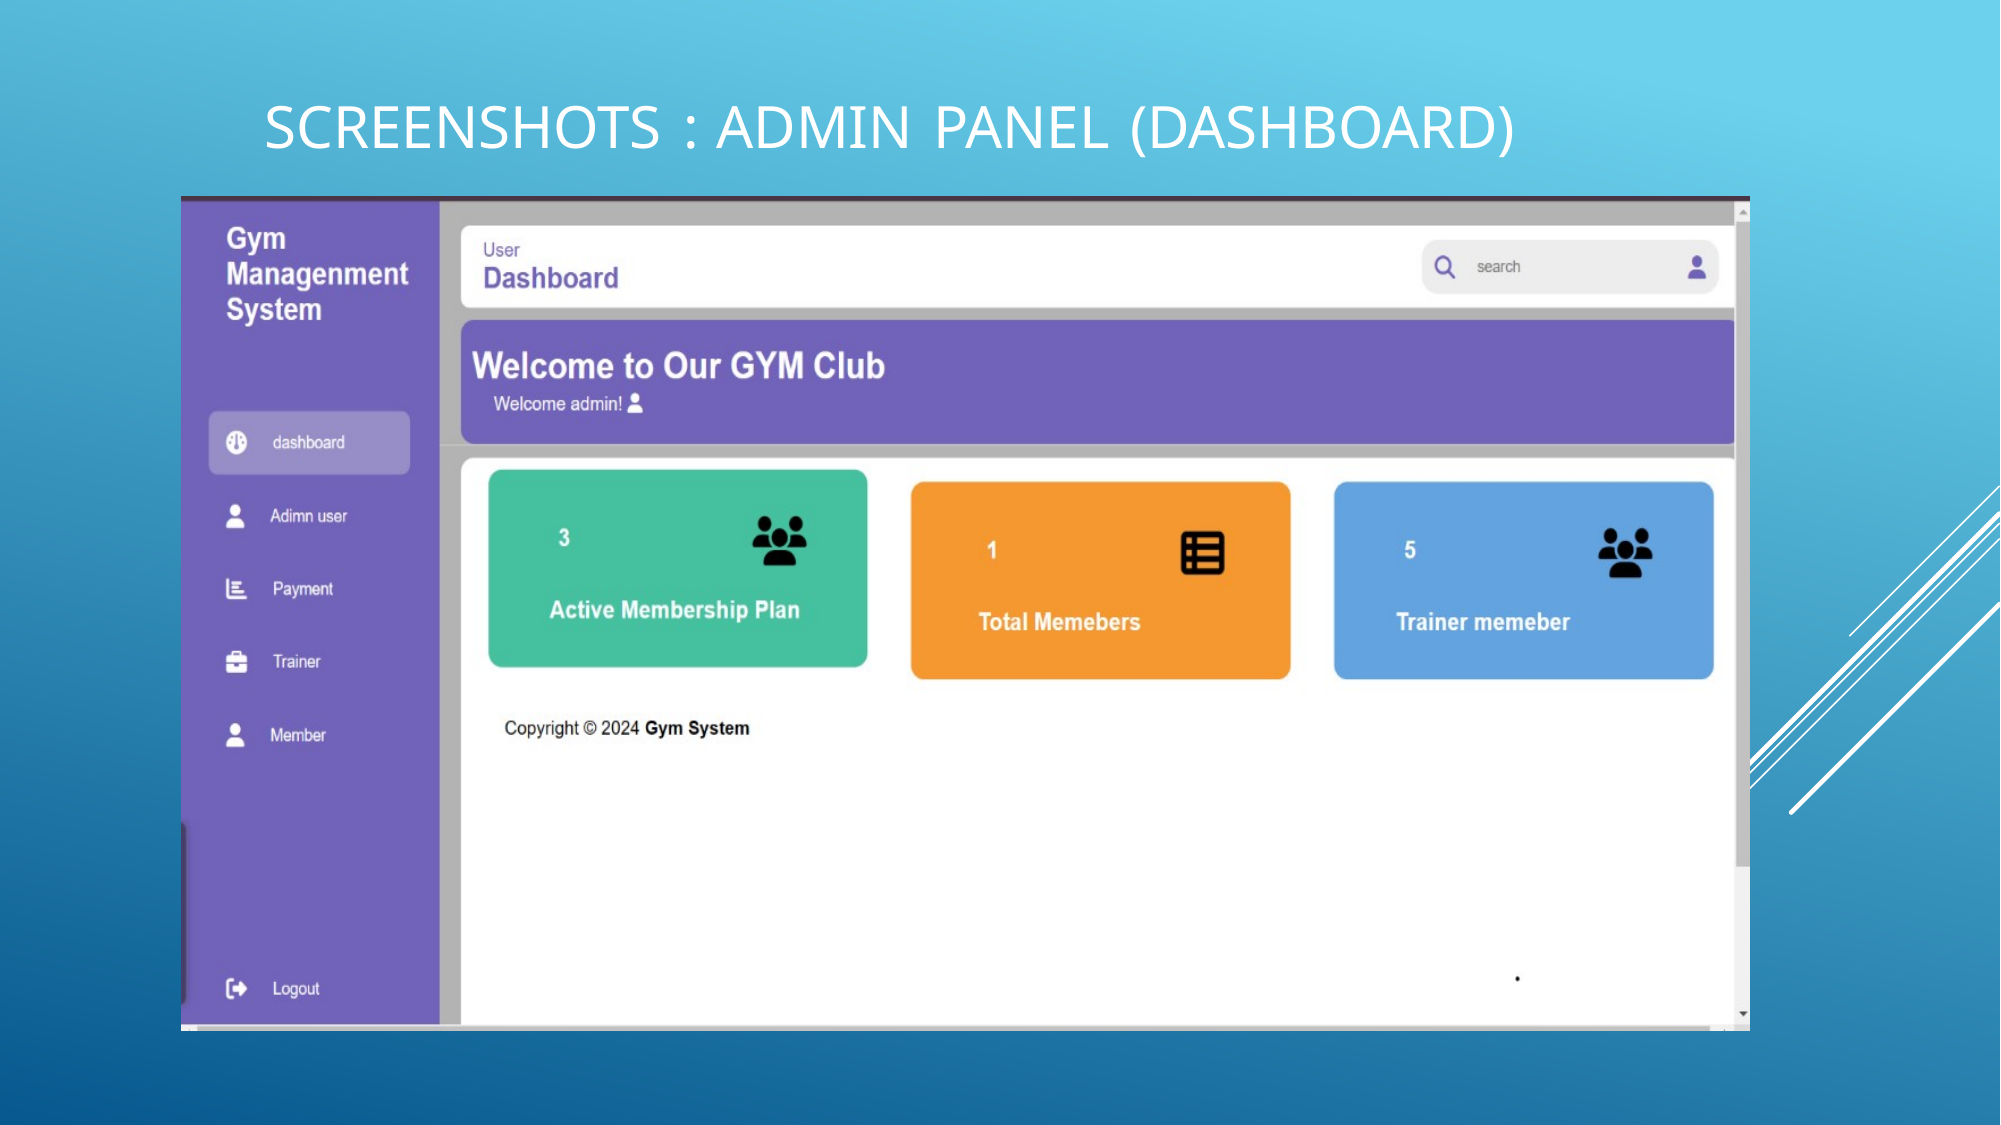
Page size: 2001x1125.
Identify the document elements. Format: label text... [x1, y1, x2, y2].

title Screenshots : Admin Panel (Dashboard) [67, 7, 1768, 219]
picture [181, 196, 1750, 1031]
